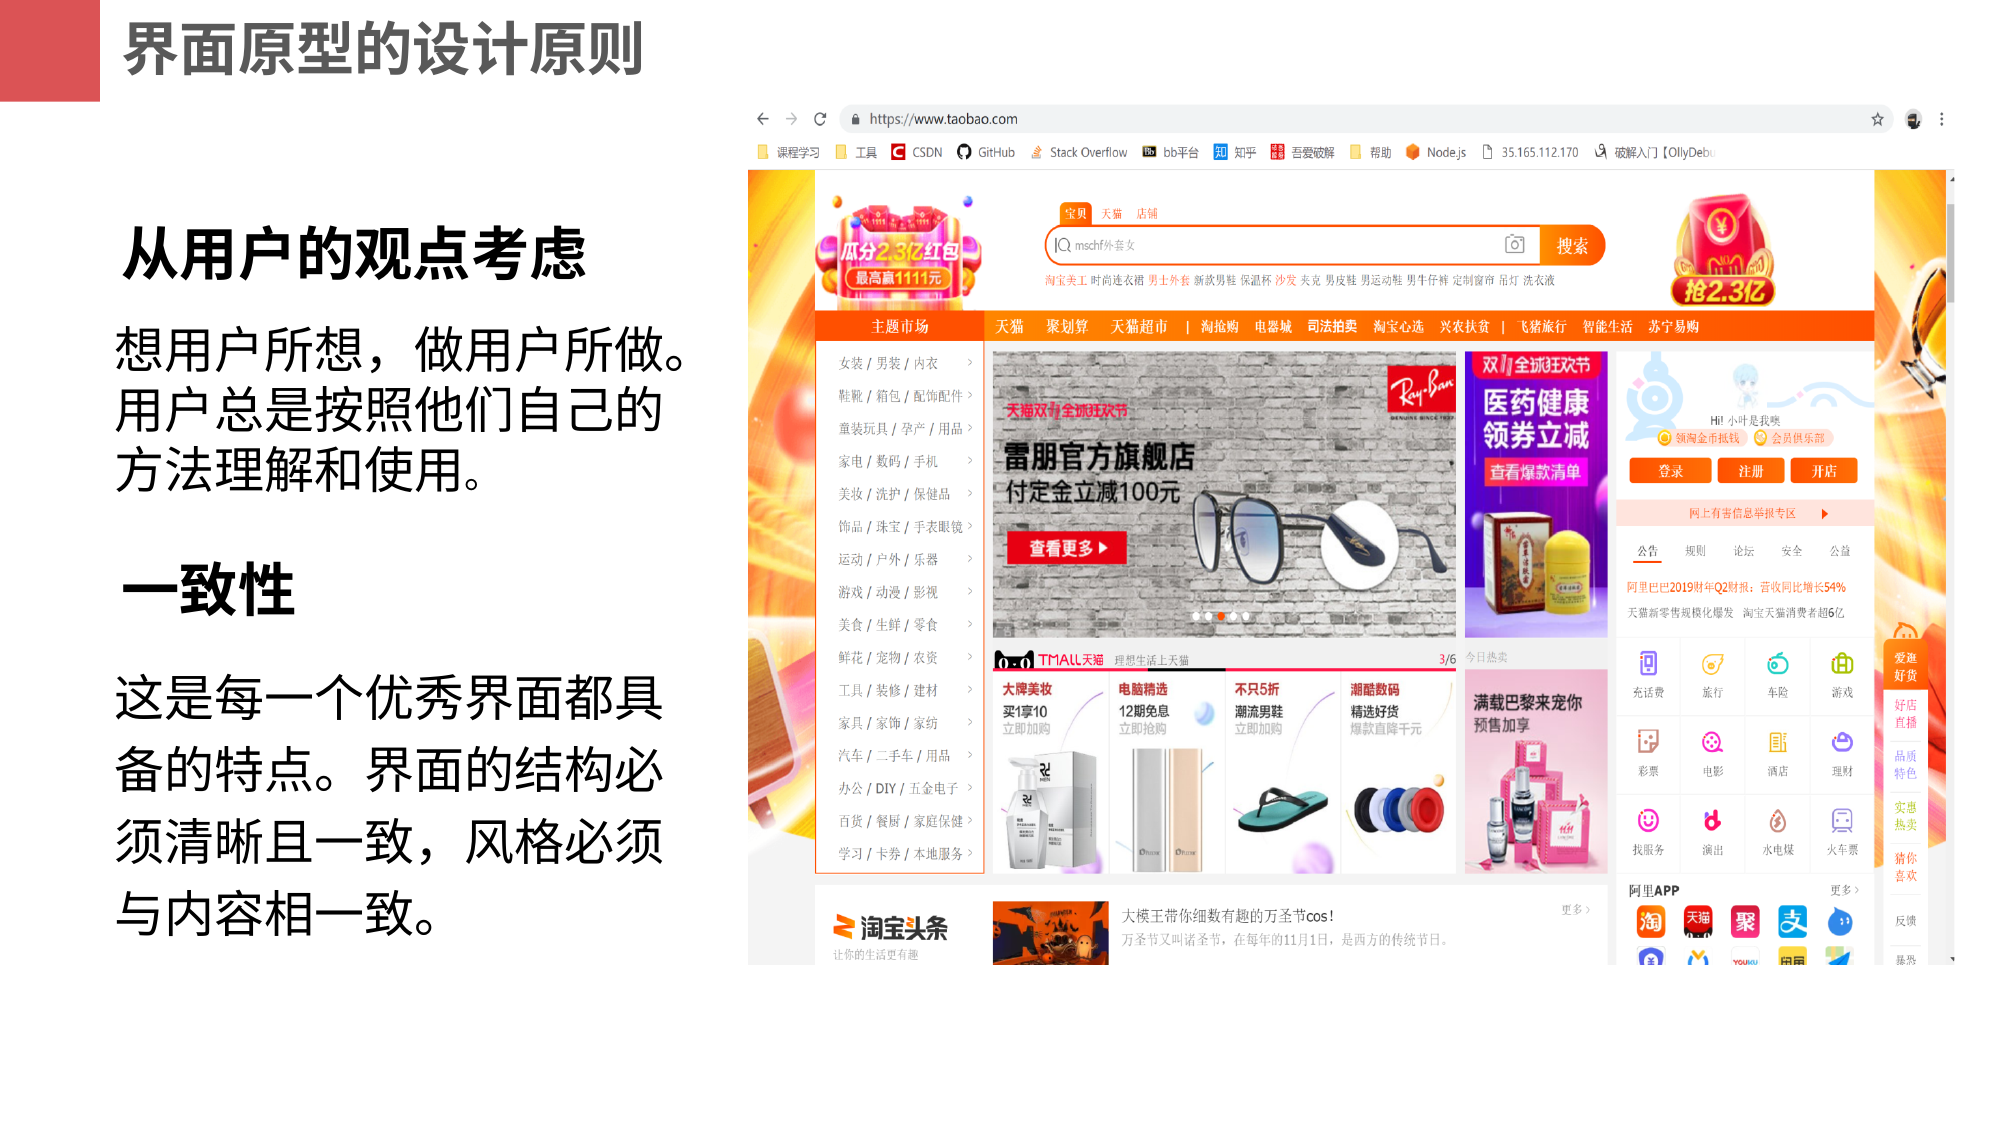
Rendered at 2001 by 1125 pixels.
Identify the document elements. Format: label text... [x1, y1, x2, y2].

text_box 这是每一个优秀界面都具备的特点。界面的结构必须清晰且一致，风格必须与内容相一致。 [99, 646, 720, 950]
text_box 一致性 [106, 531, 748, 631]
text_box 想用户所想，做用户所做。用户总是按照他们自己的方法理解和使用。 [99, 311, 711, 507]
text_box 从用户的观点考虑 [106, 195, 748, 295]
text_box 界面原型的设计原则 [106, 5, 843, 90]
picture [748, 101, 1955, 965]
text_box [0, 0, 101, 103]
